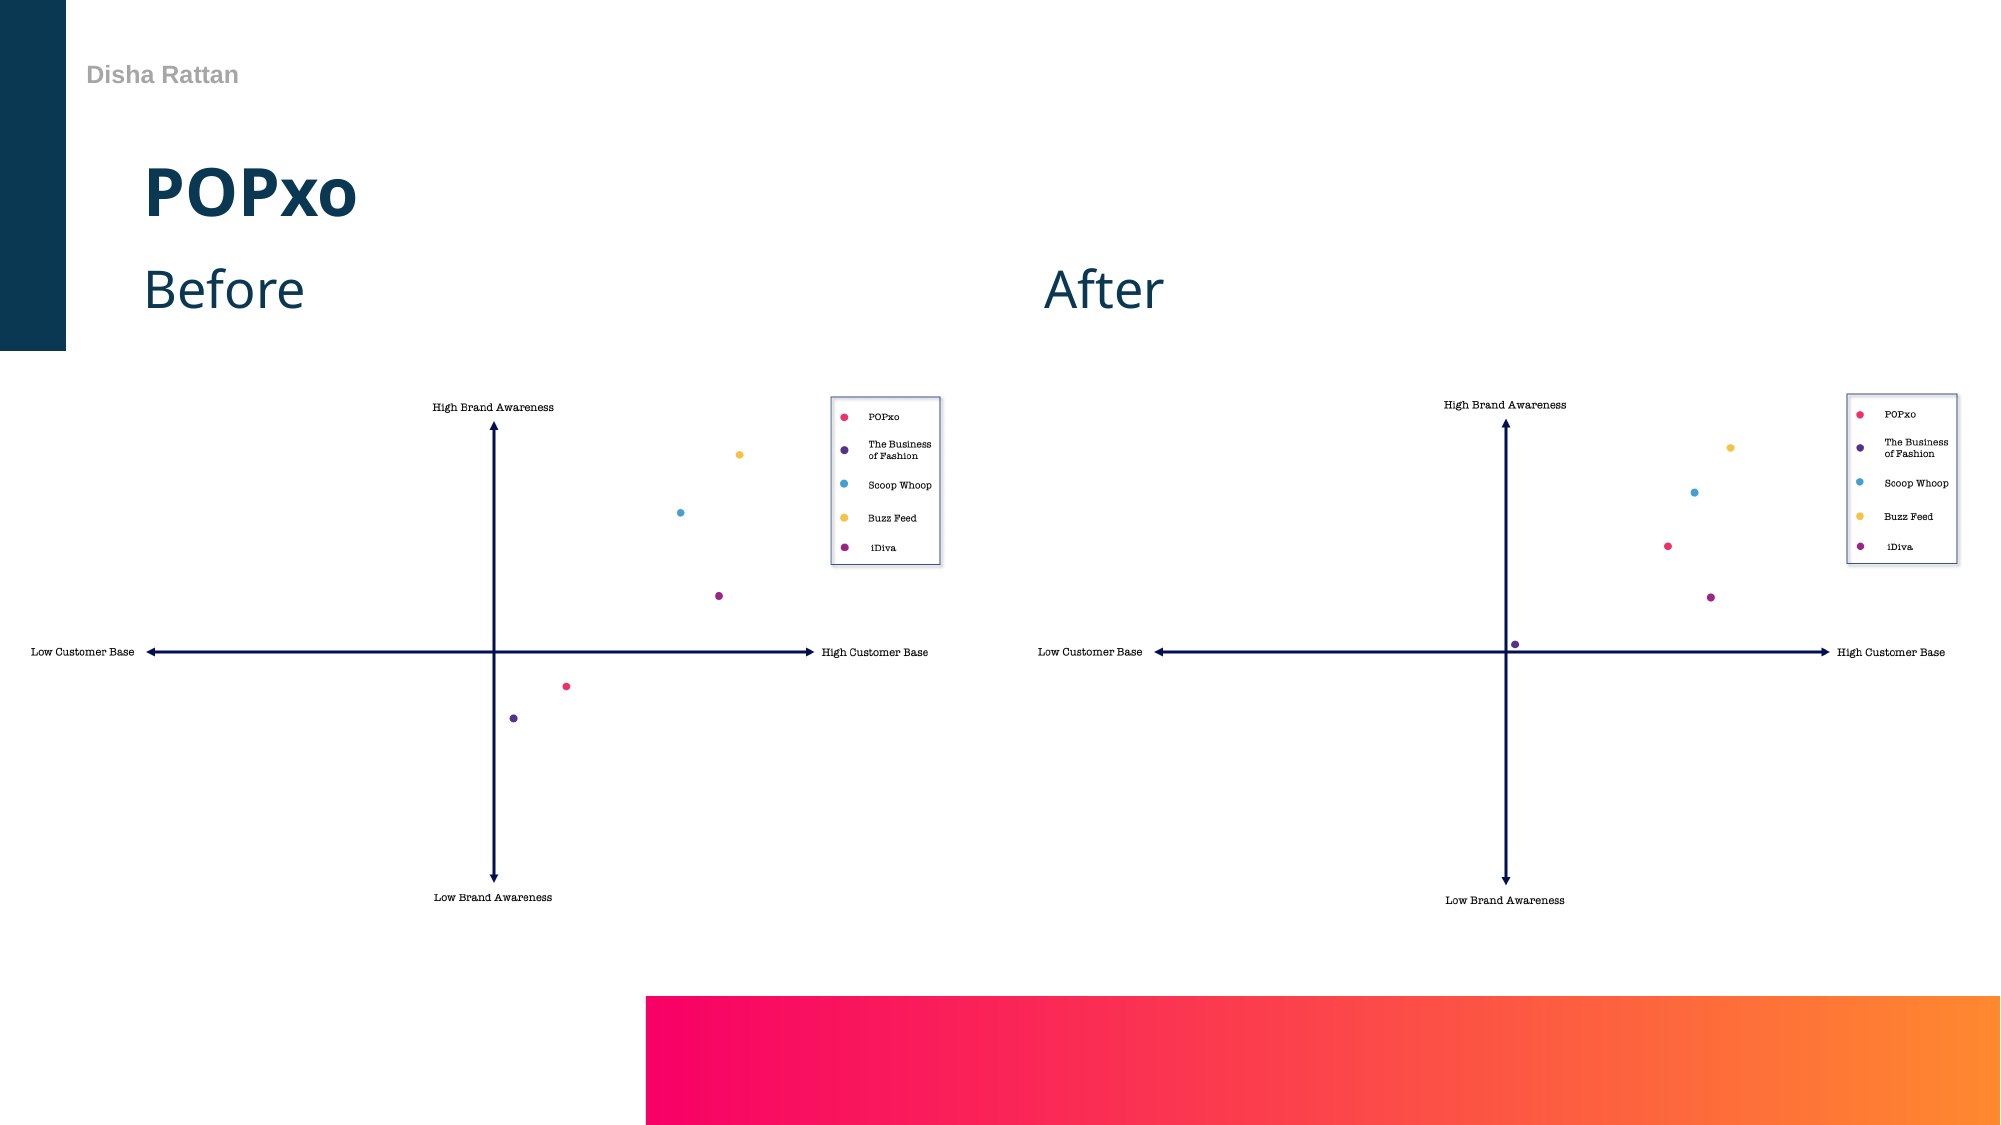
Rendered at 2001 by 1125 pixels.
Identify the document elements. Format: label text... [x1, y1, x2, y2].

picture [0, 379, 946, 915]
text_box [645, 996, 2000, 1125]
text_box Before [135, 248, 450, 327]
text_box [0, 0, 66, 351]
picture [1013, 379, 1962, 915]
text_box After [1036, 248, 1351, 327]
text_box Disha Rattan [78, 51, 268, 147]
text_box POPxo [135, 142, 450, 238]
